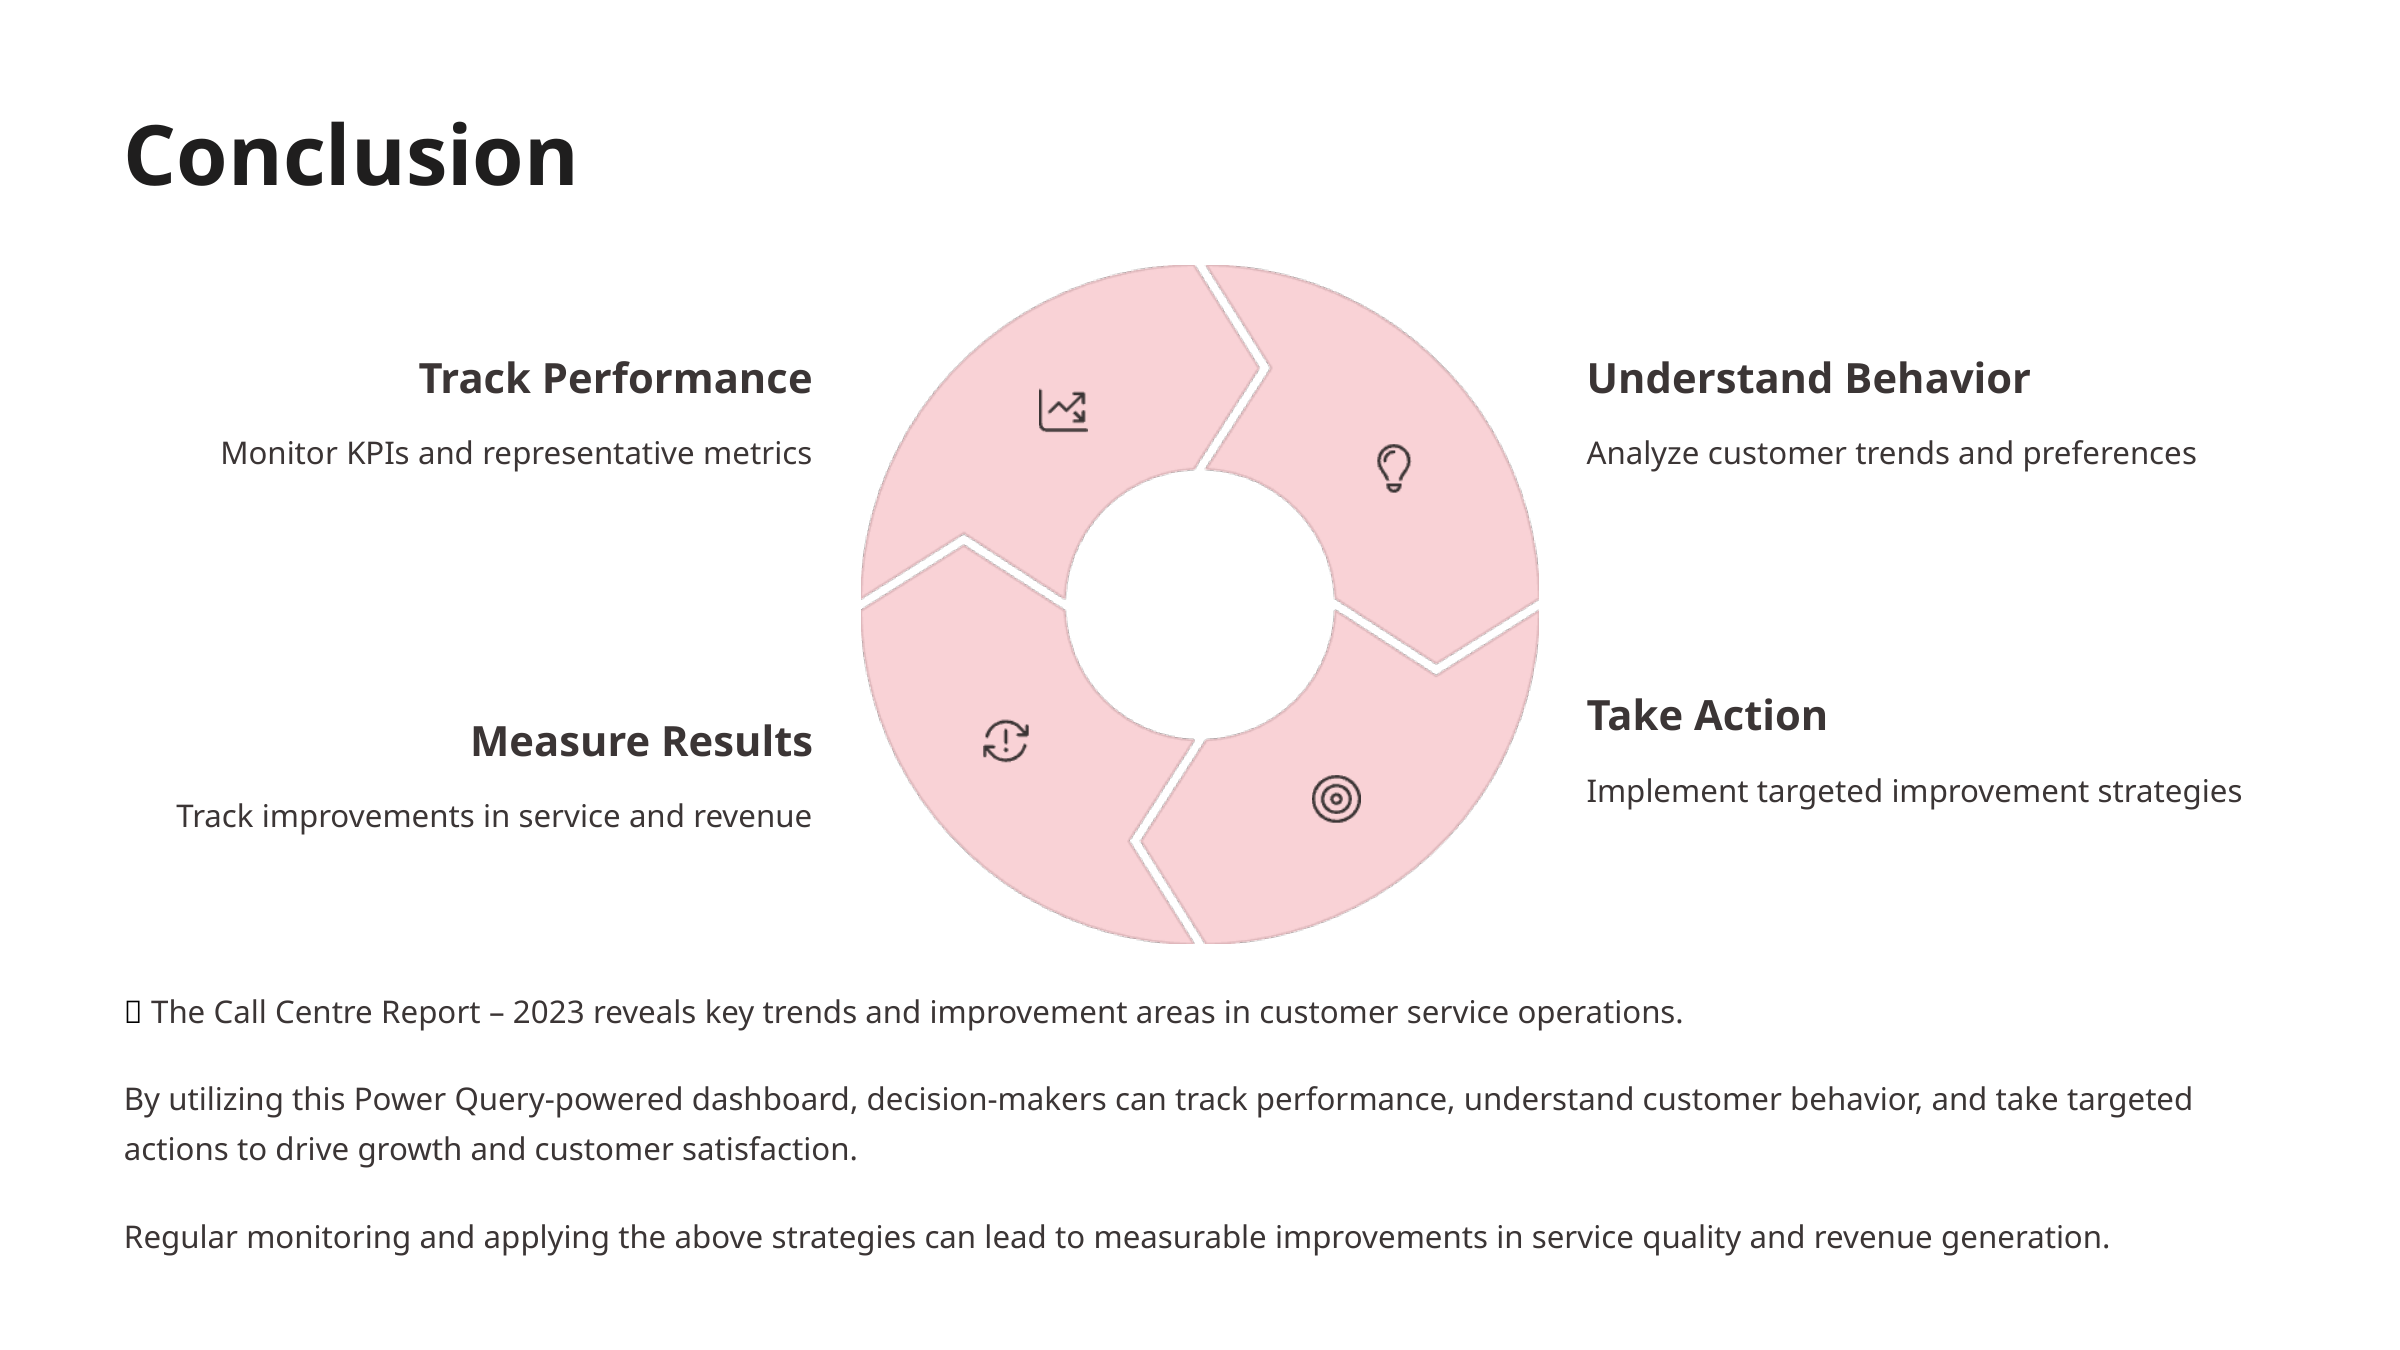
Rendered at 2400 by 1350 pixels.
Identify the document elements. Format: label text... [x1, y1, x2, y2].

text_box Regular monitoring and applying the above strategies can lead to measurable improvements in service quality and revenue generation. [123, 1204, 2276, 1256]
text_box Measure Results [393, 712, 814, 765]
text_box Take Action [1586, 686, 2006, 740]
text_box Track Performance [393, 349, 814, 402]
text_box 🧠 The Call Centre Report – 2023 reveals key trends and improvement areas in customer service operations. [123, 979, 2276, 1031]
text_box Understand Behavior [1586, 349, 2043, 402]
text_box Monitor KPIs and representative metrics [123, 420, 814, 472]
text_box Analyze customer trends and preferences [1586, 420, 2277, 472]
text_box Conclusion [123, 97, 963, 203]
picture [860, 265, 1539, 944]
text_box Implement targeted improvement strategies [1586, 758, 2277, 861]
text_box Track improvements in service and revenue [123, 783, 814, 835]
text_box By utilizing this Power Query-powered dashboard, decision-makers can track performance, understand customer behavior, and take targeted actions to drive growth and customer satisfaction. [123, 1066, 2276, 1169]
